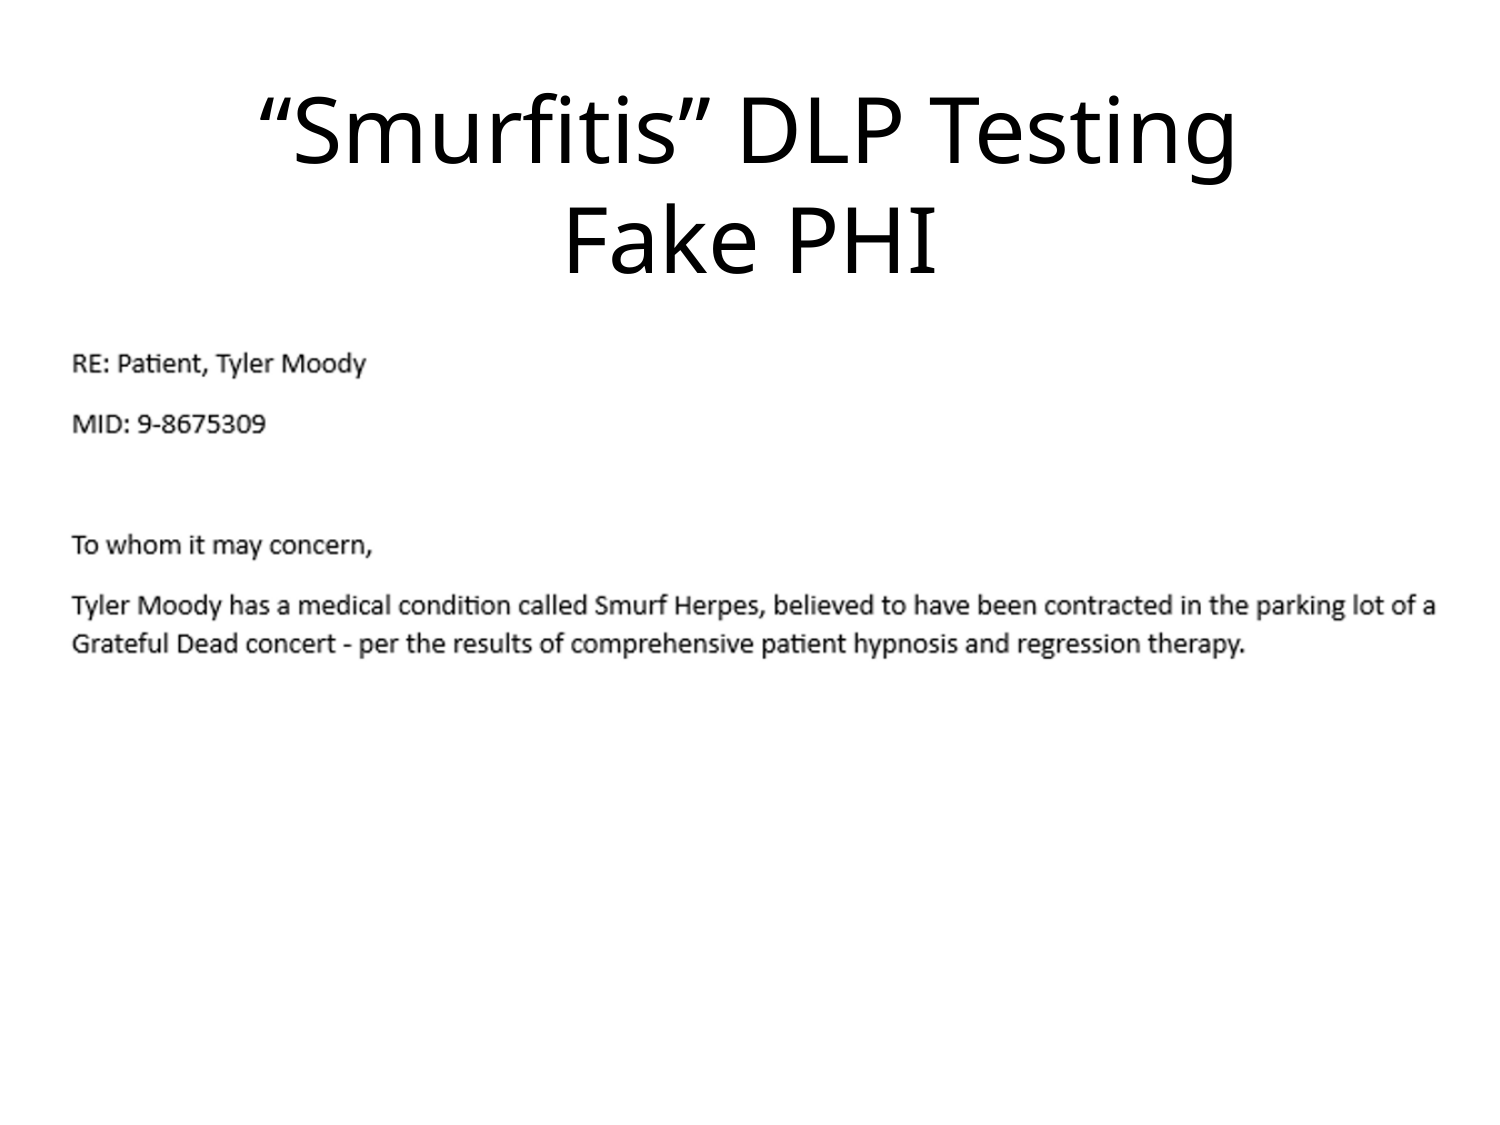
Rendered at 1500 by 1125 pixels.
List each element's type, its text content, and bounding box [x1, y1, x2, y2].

title “Smurfitis” DLP Testing Fake PHI [71, 0, 1429, 300]
picture [49, 315, 1451, 678]
